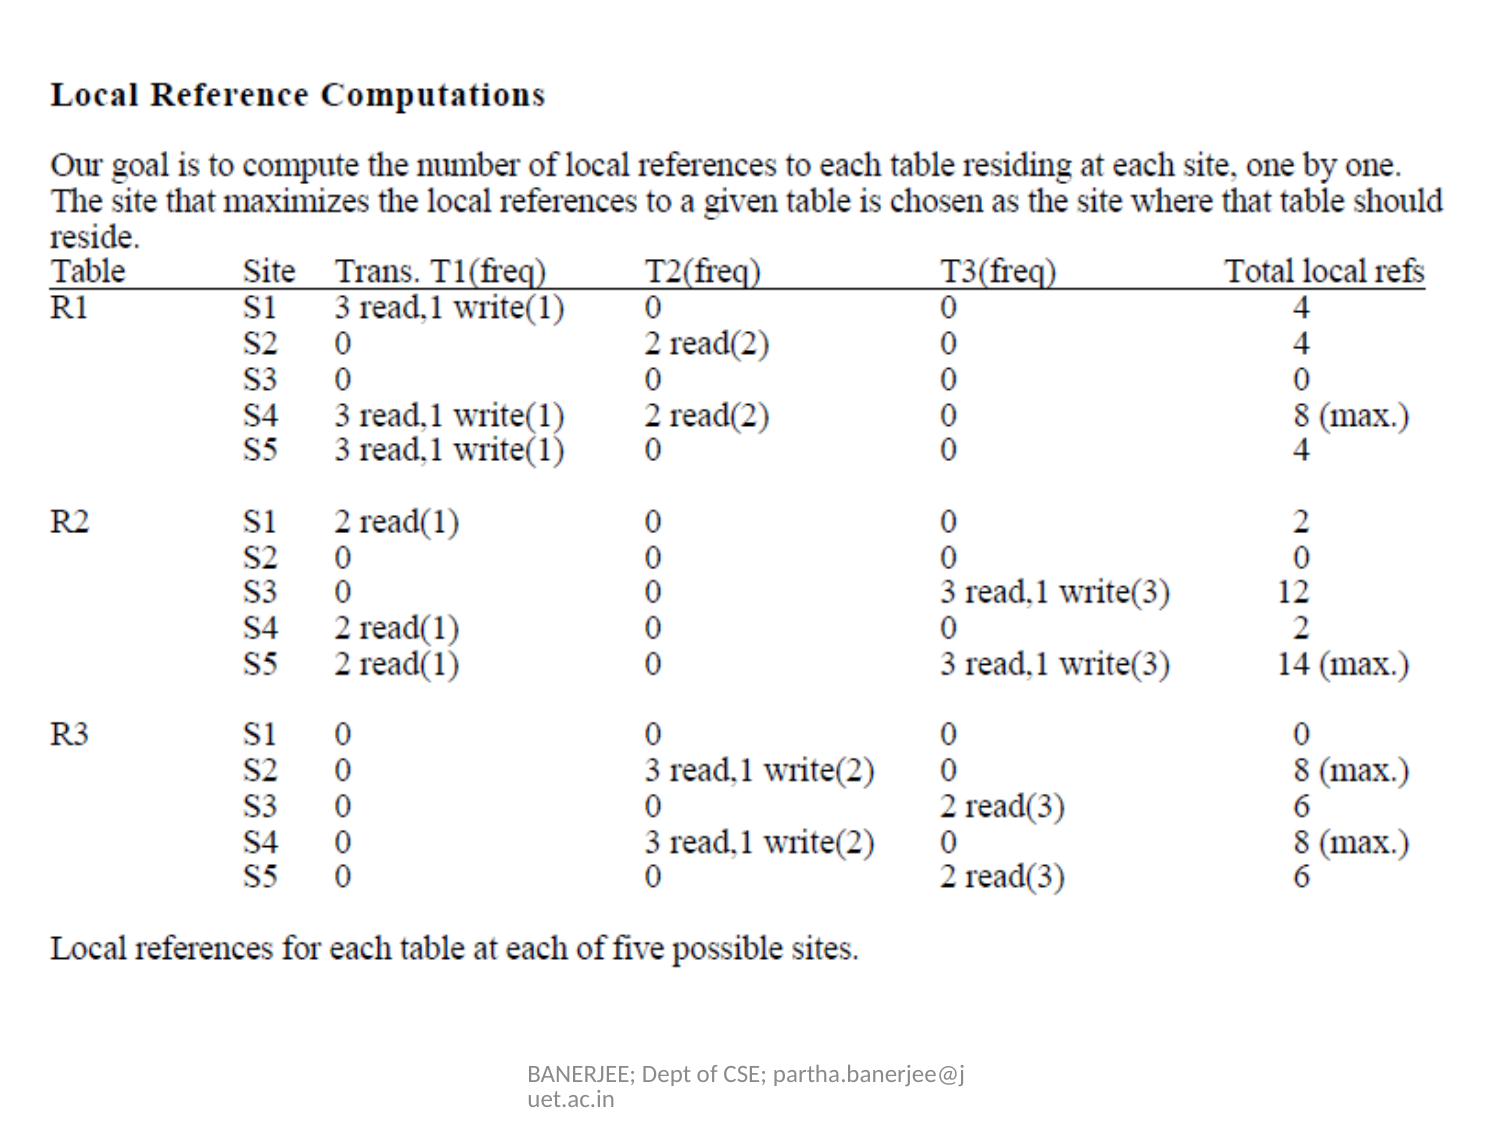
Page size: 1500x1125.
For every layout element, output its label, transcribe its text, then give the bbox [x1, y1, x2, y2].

picture [44, 74, 1451, 976]
footer BANERJEE; Dept of CSE; partha.banerjee@juet.ac.in [512, 1042, 988, 1103]
